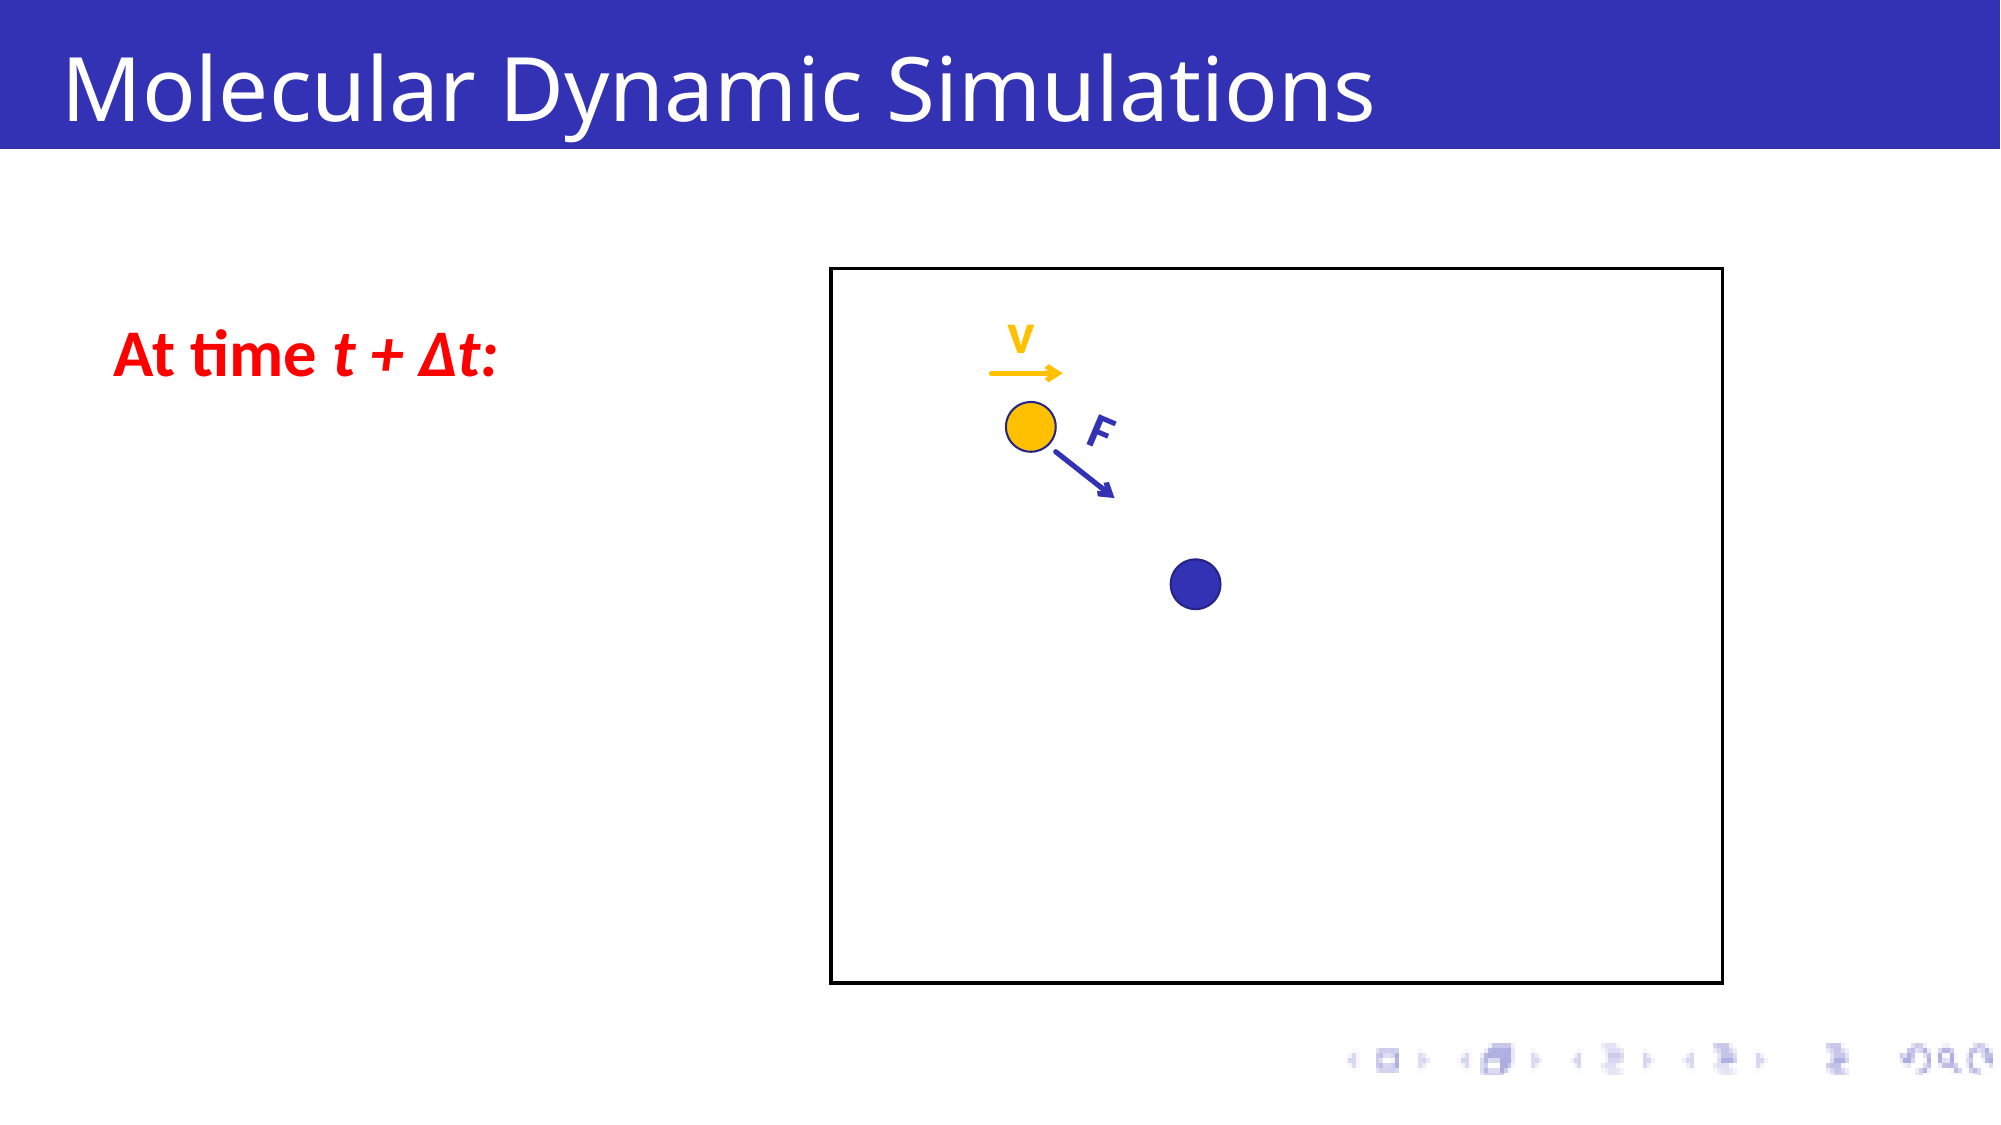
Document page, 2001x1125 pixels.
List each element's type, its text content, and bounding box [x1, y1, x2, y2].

text_box F [1062, 383, 1145, 470]
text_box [1055, 451, 1115, 499]
title Molecular Dynamic Simulations [0, 0, 2000, 149]
text_box v [991, 287, 1052, 356]
text_box At time t + Δt: [98, 301, 867, 477]
text_box [830, 267, 1724, 984]
text_box [1169, 558, 1222, 611]
